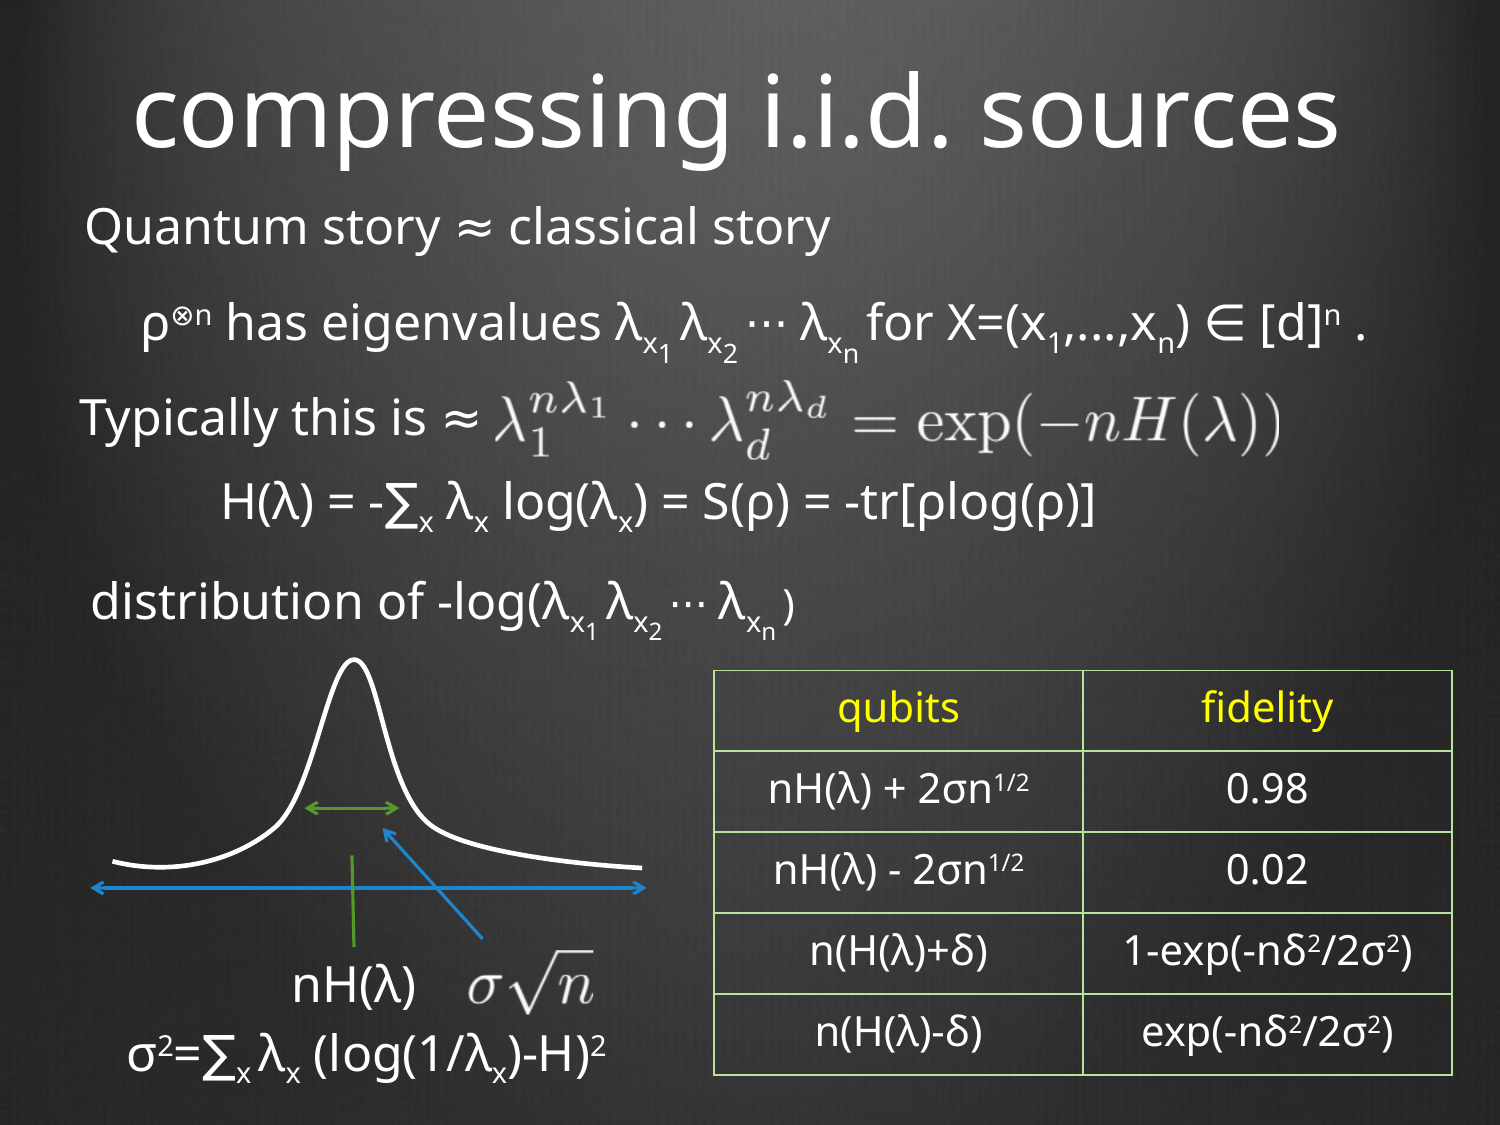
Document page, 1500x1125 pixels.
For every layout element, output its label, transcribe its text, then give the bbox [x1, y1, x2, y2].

table_cell 0.98 [1084, 752, 1451, 831]
text_box ρ⊗n has eigenvalues λx1 λx2 ⋅⋅⋅ λxn for X=(x1,...,xn) ∈ [d]n . [125, 283, 1384, 377]
title compressing i.i.d. sources [112, 19, 1388, 196]
table_cell nH(λ) + 2σn1/2 [924, 752, 1082, 831]
text_box Quantum story ≈ classical story [69, 187, 847, 262]
table_cell n(H(λ)+δ) [924, 914, 1082, 993]
table_cell exp(-nδ2/2σ2) [1084, 995, 1451, 1074]
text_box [13, 562, 873, 1090]
table_cell n(H(λ)-δ) [924, 995, 1082, 1074]
table_cell 1-exp(-nδ2/2σ2) [1084, 914, 1451, 993]
table_header fidelity [1084, 671, 1451, 750]
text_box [64, 377, 1279, 539]
table_header qubits [924, 671, 1082, 750]
table_cell nH(λ) - 2σn1/2 [924, 833, 1082, 912]
table_cell 0.02 [1084, 833, 1451, 912]
